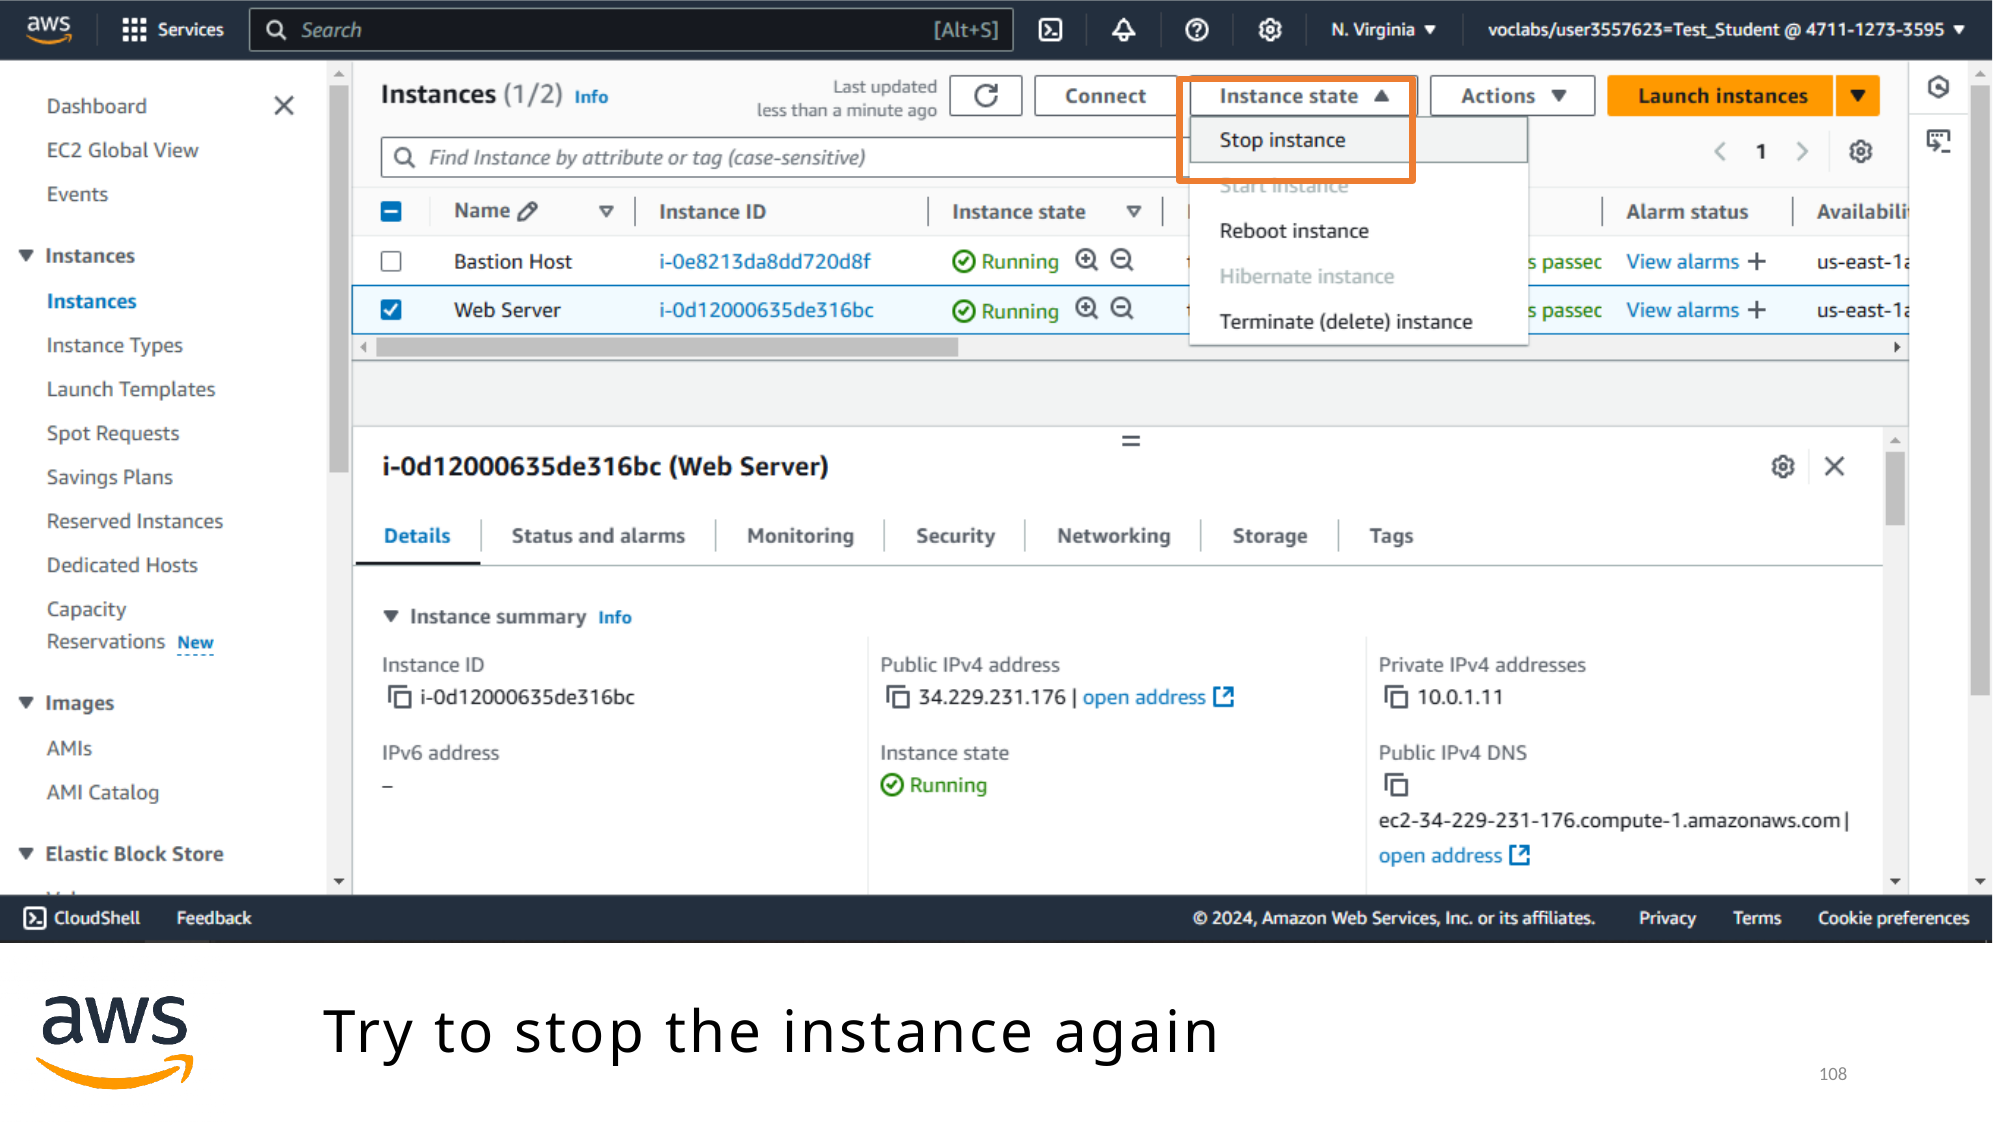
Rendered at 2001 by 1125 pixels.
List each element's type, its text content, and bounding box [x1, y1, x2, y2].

picture [0, 0, 1993, 943]
slide_number 108 [1690, 1042, 1863, 1103]
text_box Try to stop the instance again [308, 943, 1690, 1125]
picture [0, 956, 227, 1125]
